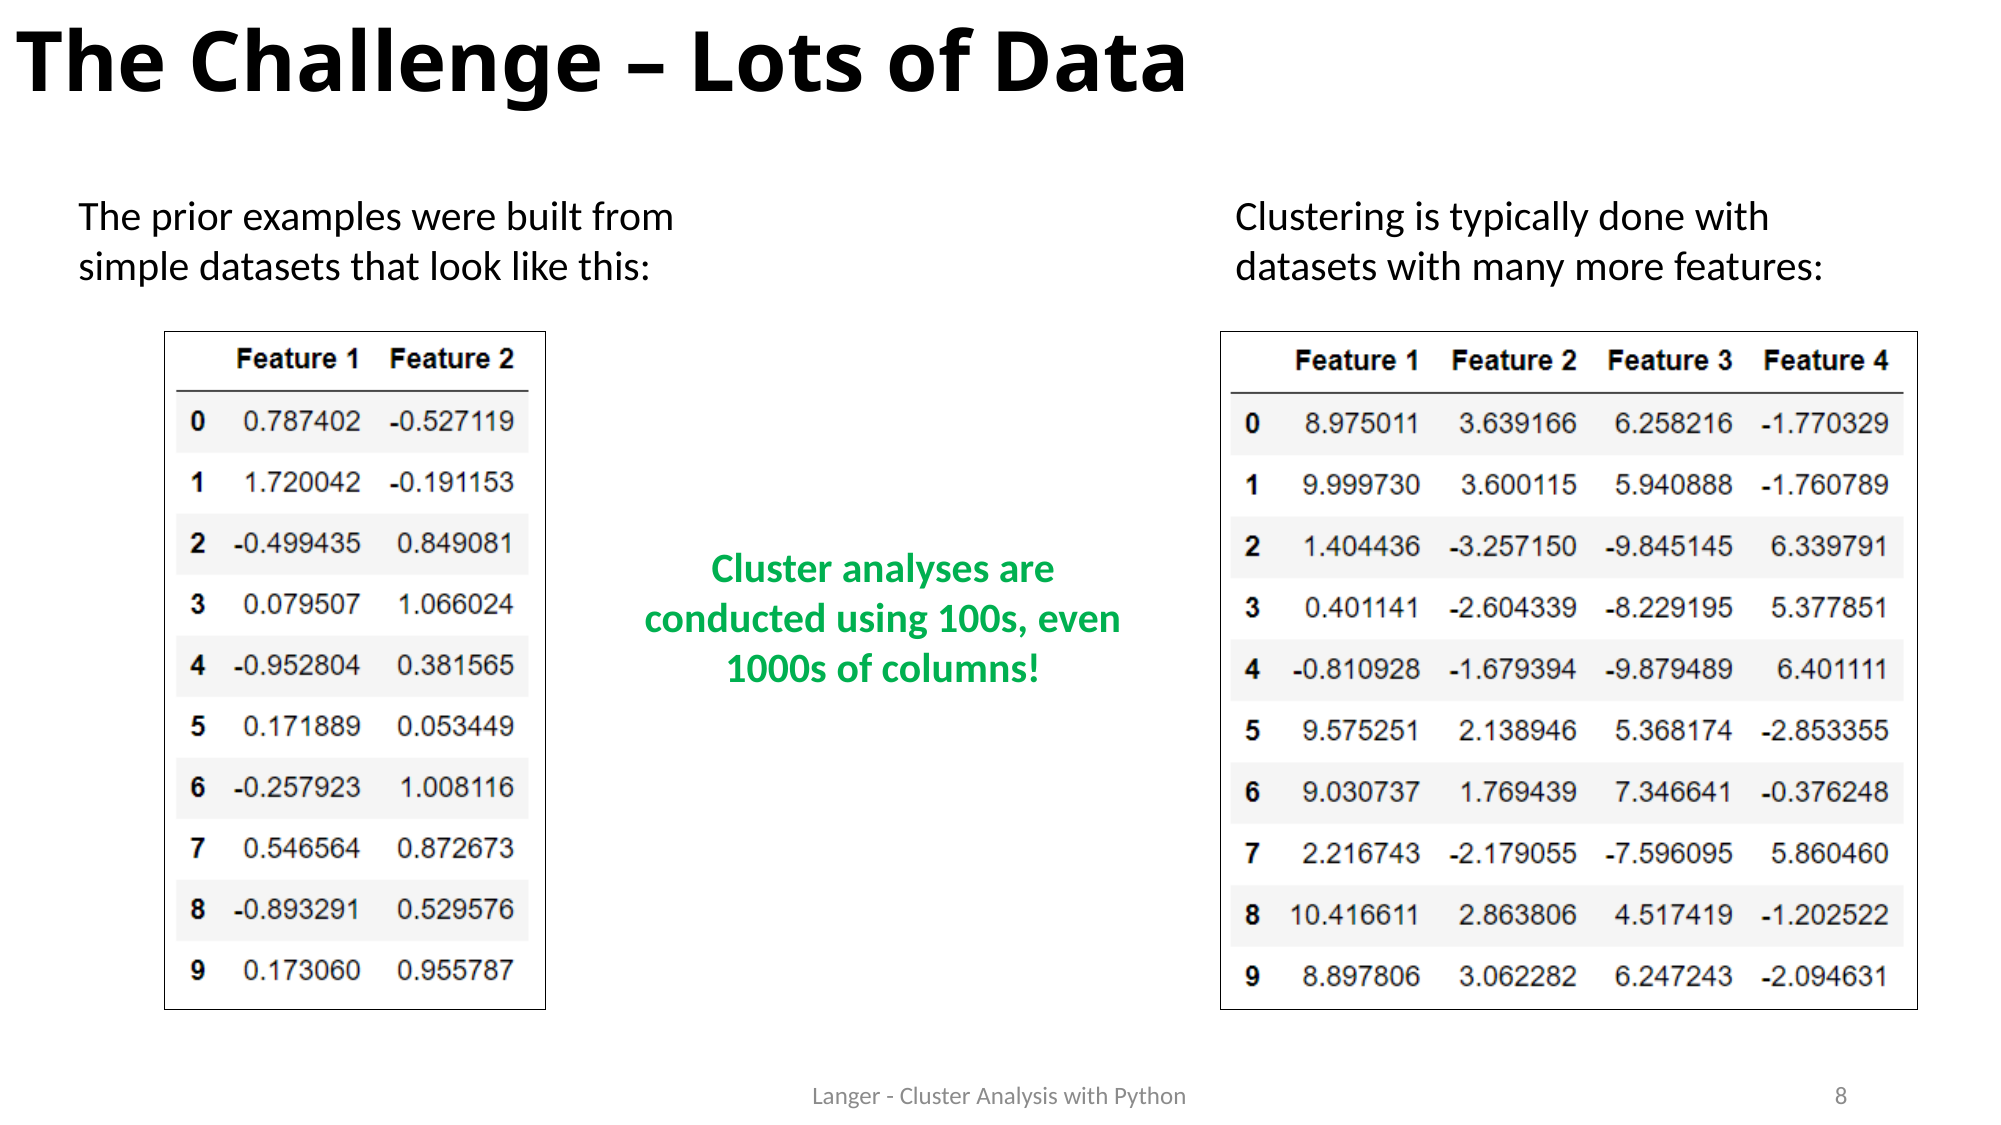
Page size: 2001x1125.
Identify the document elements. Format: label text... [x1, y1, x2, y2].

picture [164, 331, 546, 1010]
text_box The prior examples were built from simple datasets that look like this: [63, 181, 748, 297]
footer Langer - Cluster Analysis with Python [662, 1064, 1338, 1125]
text_box Cluster analyses are conducted using 100s, even 1000s of columns! [623, 533, 1144, 699]
picture [1220, 331, 1918, 1010]
title The Challenge – Lots of Data [0, 3, 1597, 128]
slide_number 8 [1412, 1064, 1863, 1125]
text_box Clustering is typically done with datasets with many more features: [1220, 181, 1925, 297]
